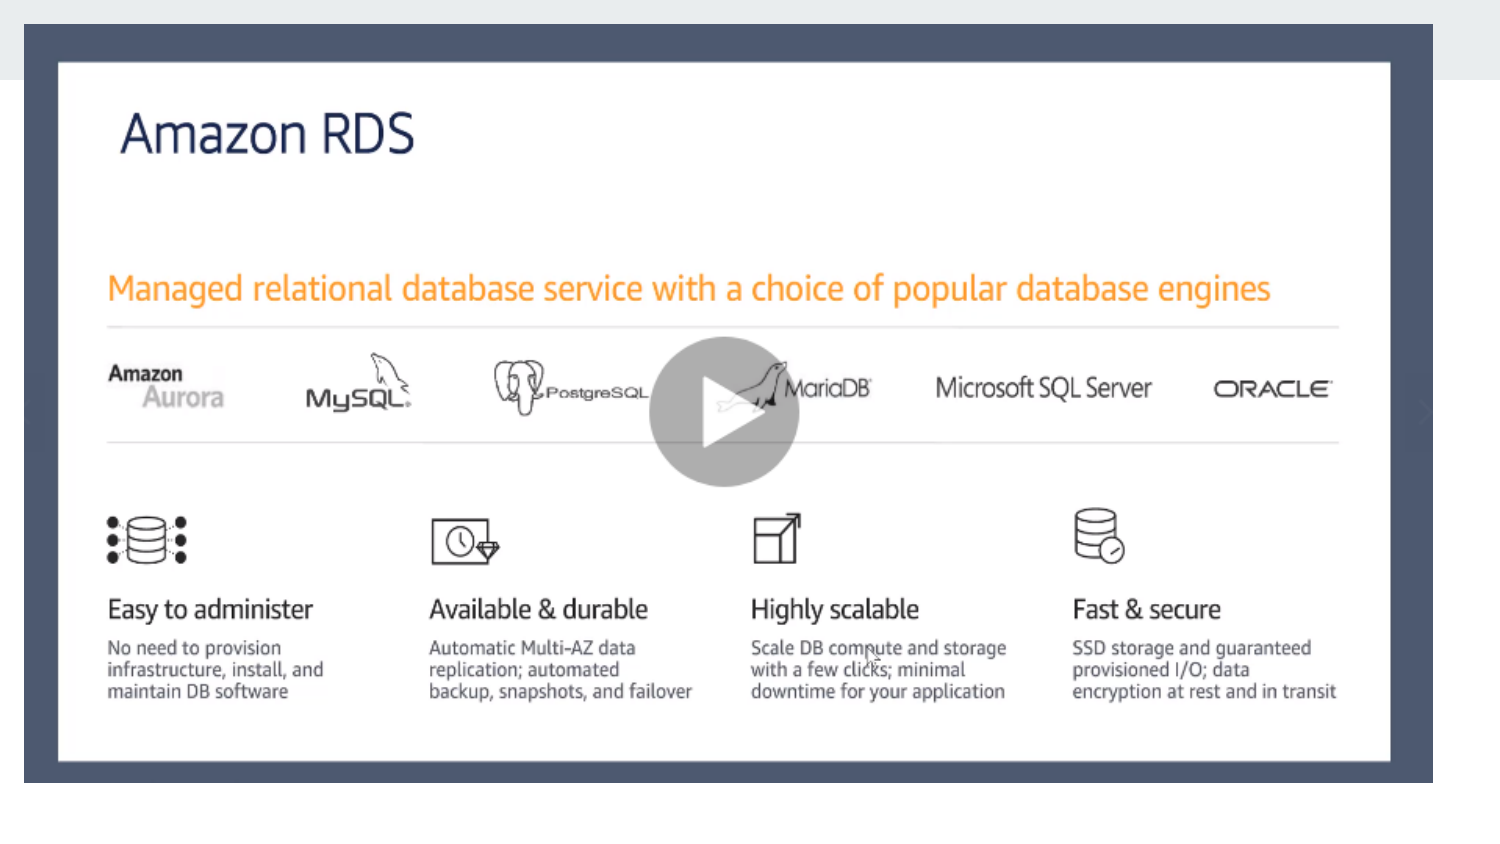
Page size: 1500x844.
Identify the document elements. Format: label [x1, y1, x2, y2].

picture [24, 24, 1434, 783]
